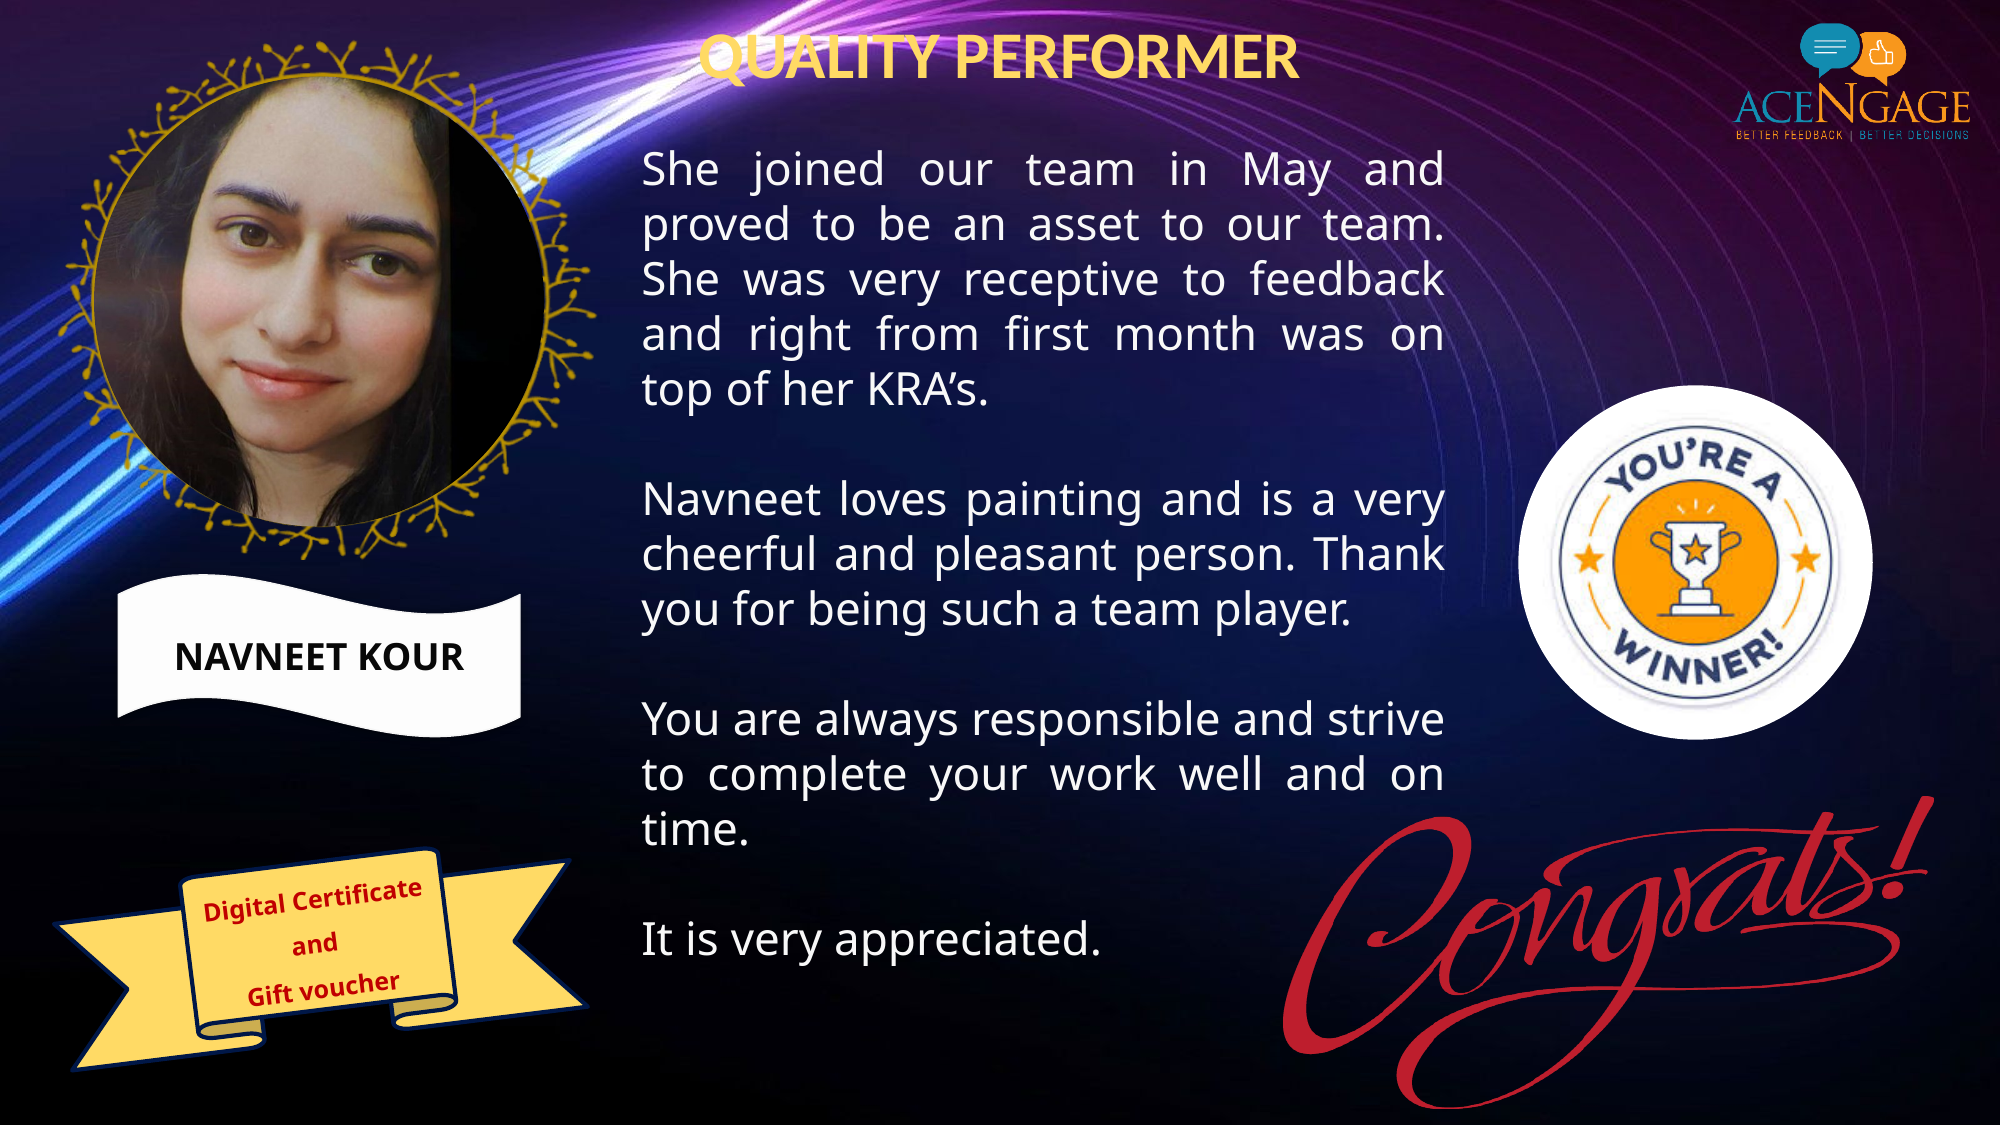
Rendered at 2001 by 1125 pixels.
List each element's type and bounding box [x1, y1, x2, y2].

picture [93, 76, 545, 527]
text_box [0, 0, 2000, 1125]
picture [1732, 23, 1971, 143]
